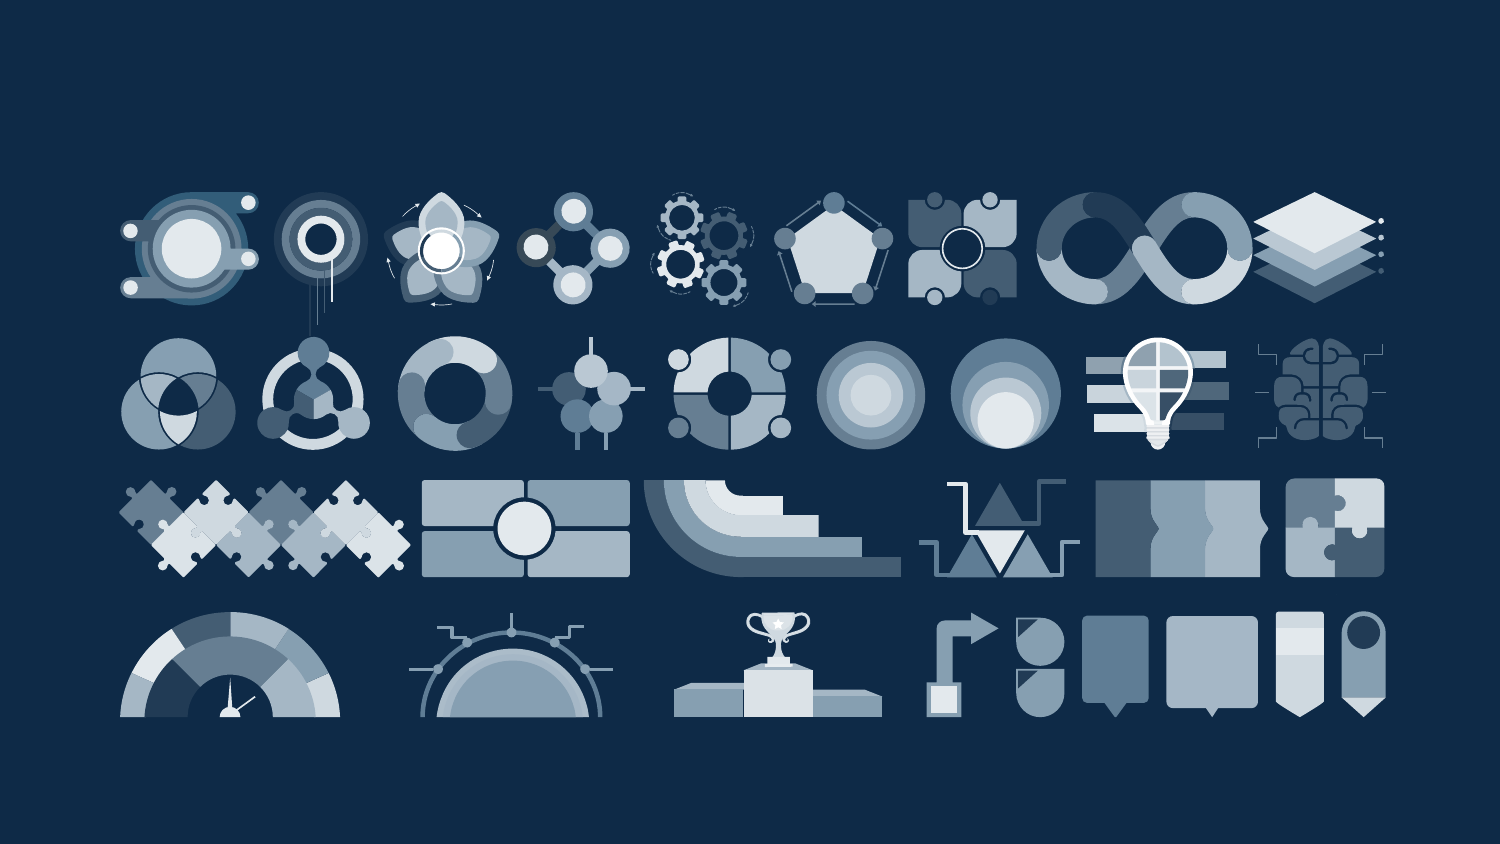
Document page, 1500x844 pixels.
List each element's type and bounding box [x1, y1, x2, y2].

text_box [514, 191, 636, 305]
text_box [649, 191, 755, 308]
text_box [667, 337, 792, 450]
text_box [643, 479, 902, 578]
text_box [119, 611, 341, 718]
text_box [1275, 611, 1325, 718]
text_box [120, 337, 236, 450]
text_box [918, 481, 1081, 578]
text_box [1086, 337, 1230, 450]
text_box [1036, 191, 1253, 305]
text_box [537, 337, 646, 451]
text_box [673, 612, 883, 718]
text_box [119, 191, 260, 306]
text_box [397, 336, 513, 452]
text_box [1285, 478, 1385, 578]
text_box [1095, 480, 1269, 578]
text_box [908, 191, 1017, 306]
text_box [816, 340, 926, 450]
text_box [255, 336, 373, 451]
text_box [1254, 338, 1387, 449]
text_box [773, 191, 894, 308]
text_box [1166, 616, 1258, 718]
text_box [1082, 615, 1149, 718]
text_box [926, 612, 999, 718]
text_box [1015, 668, 1065, 718]
text_box [1341, 611, 1386, 718]
text_box [118, 480, 412, 578]
text_box [409, 612, 614, 718]
text_box [421, 479, 631, 578]
text_box [382, 191, 501, 315]
text_box [273, 191, 369, 335]
text_box [950, 338, 1062, 449]
text_box [1254, 191, 1386, 304]
text_box [1015, 617, 1065, 667]
